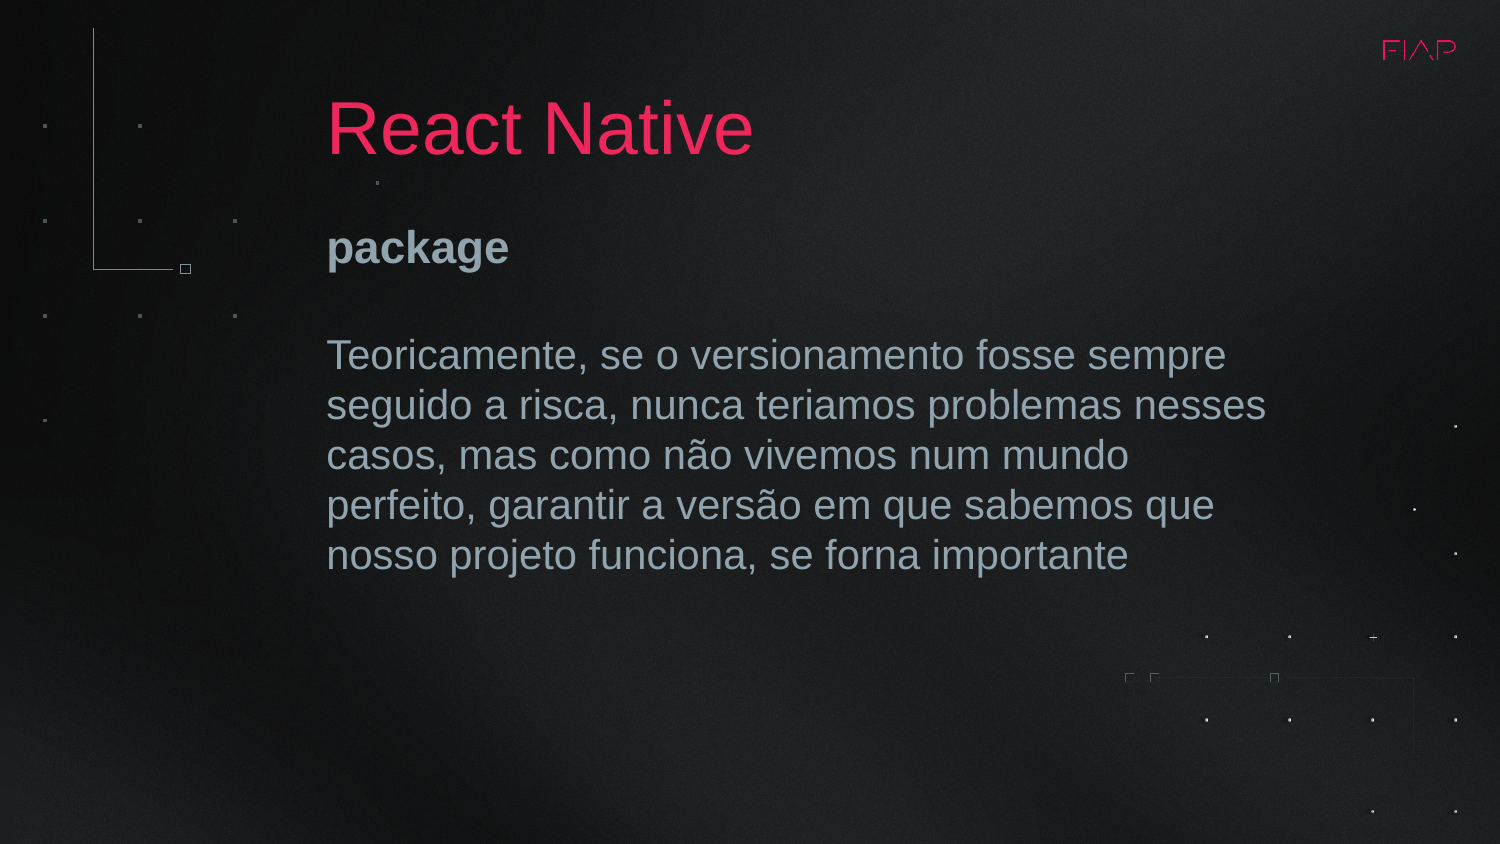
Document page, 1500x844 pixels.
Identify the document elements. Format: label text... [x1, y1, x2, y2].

text_box package Teoricamente, se o versionamento fosse sempre seguido a risca, nunca teriamos problemas nesses casos, mas como não vivemos num mundo perfeito, garantir a versão em que sabemos que nosso projeto funciona, se forna importante [311, 210, 1292, 586]
picture [0, 0, 1500, 844]
text_box React Native [383, 72, 1126, 177]
